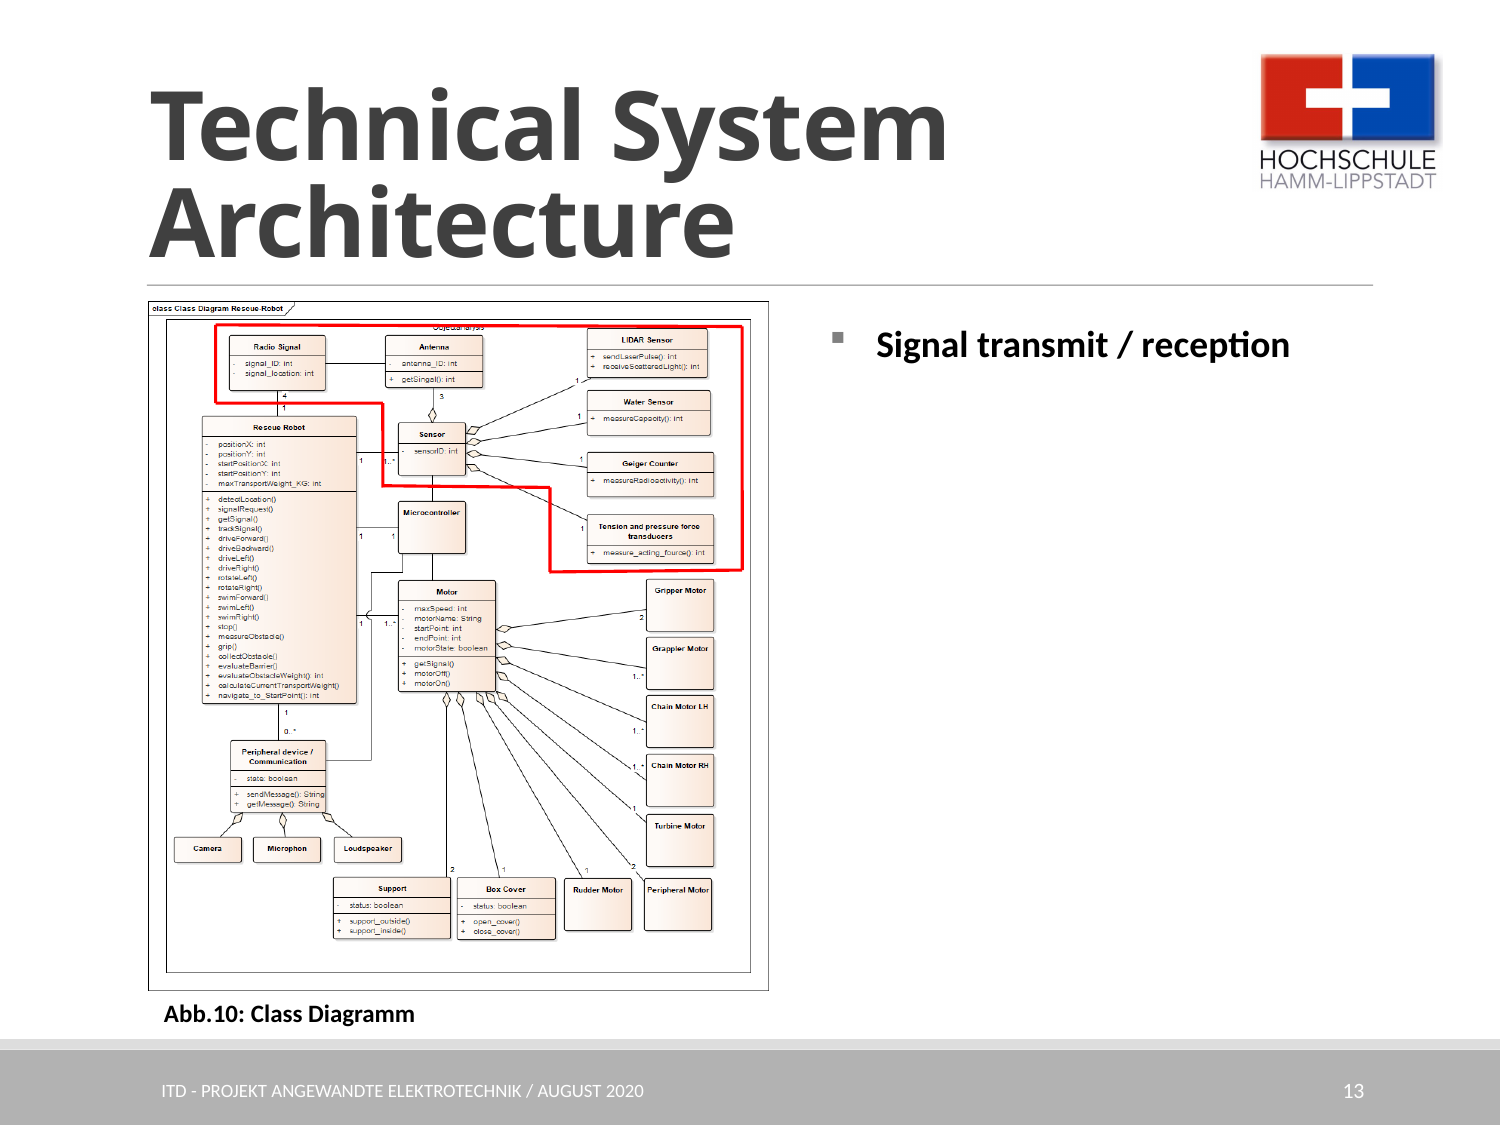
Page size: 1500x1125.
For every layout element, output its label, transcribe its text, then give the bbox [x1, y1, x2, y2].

text_box 13 [1218, 1059, 1380, 1120]
text_box Abb.10: Class Diagramm [149, 999, 431, 1036]
text_box ITD - Projekt angewandte Elektrotechnik / August 2020 [105, 1059, 700, 1120]
text_box Technical System Architecture [134, 47, 1373, 285]
text_box Signal transmit / reception [814, 312, 1306, 418]
picture [147, 300, 769, 991]
picture [1373, 50, 1443, 192]
